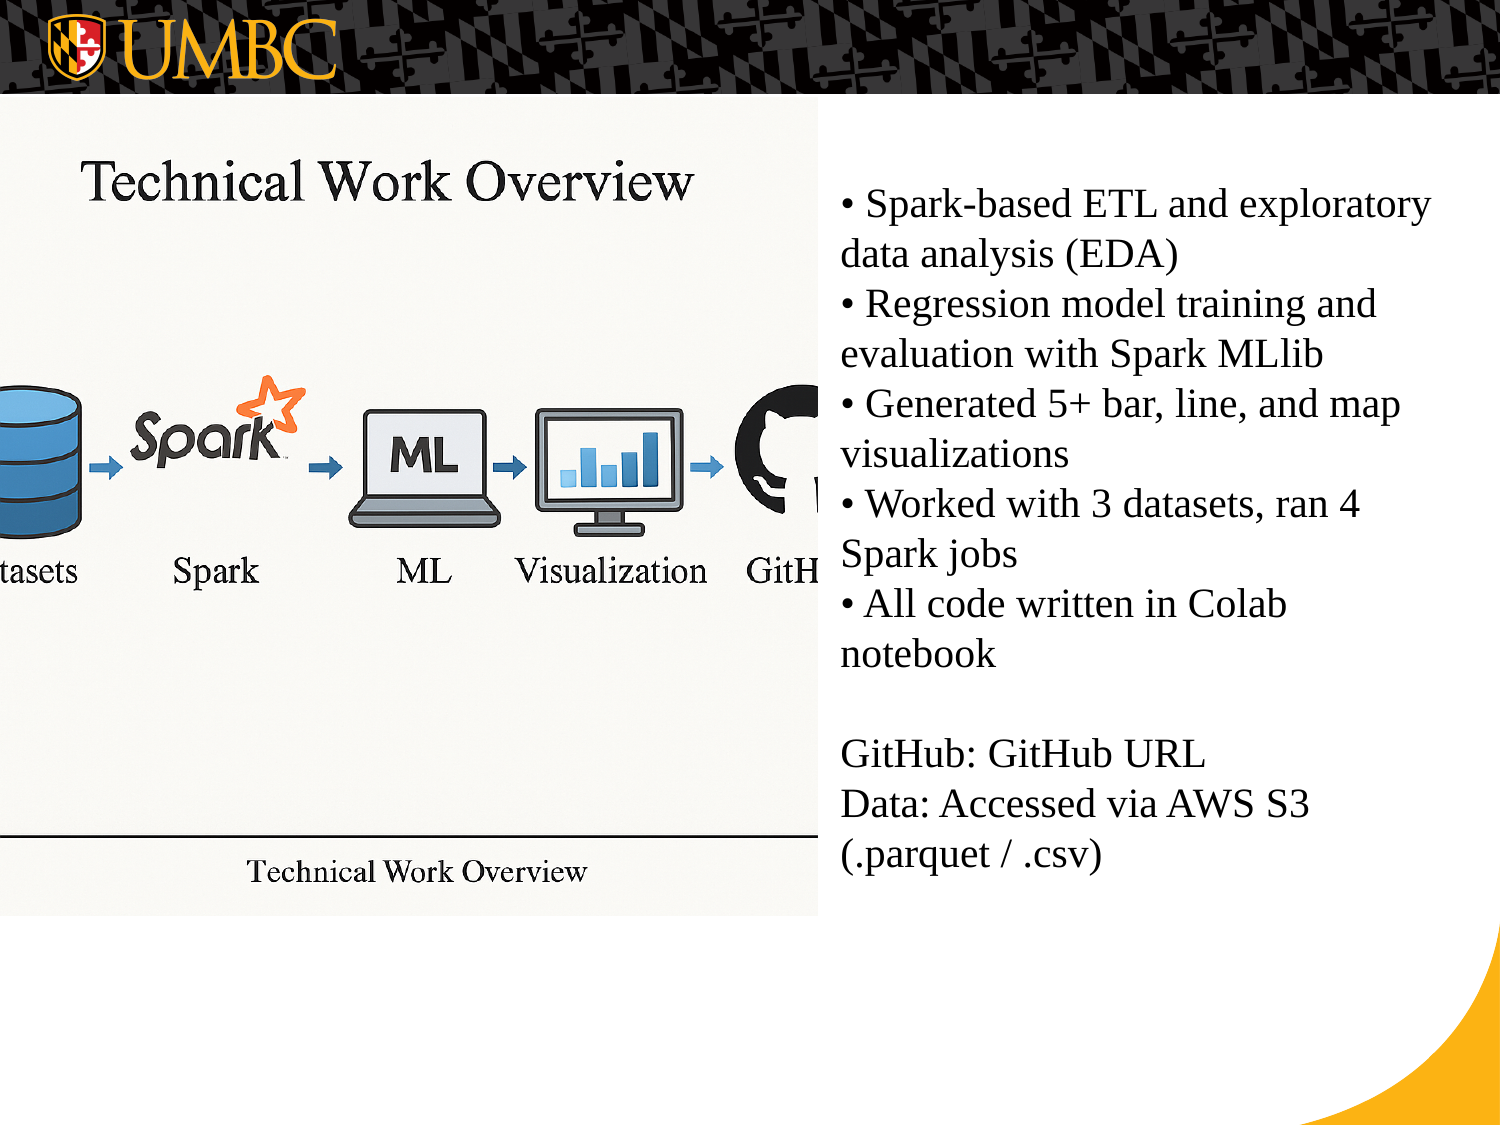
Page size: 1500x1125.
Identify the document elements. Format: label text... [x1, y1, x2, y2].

picture [0, 0, 1500, 916]
text_box Technical Work Overview [271, 45, 1425, 175]
text_box • Spark-based ETL and exploratory data analysis (EDA) • Regression model training and evaluation with Spark MLlib • Generated 5+ bar, line, and map visualizations • Worked with 3 datasets, ran 4 Spark jobs • All code written in Colab notebook GitHub: GitHub URL Data: Accessed via AWS S3 (.parquet / .csv) [825, 168, 1464, 883]
picture [1299, 921, 1500, 1125]
